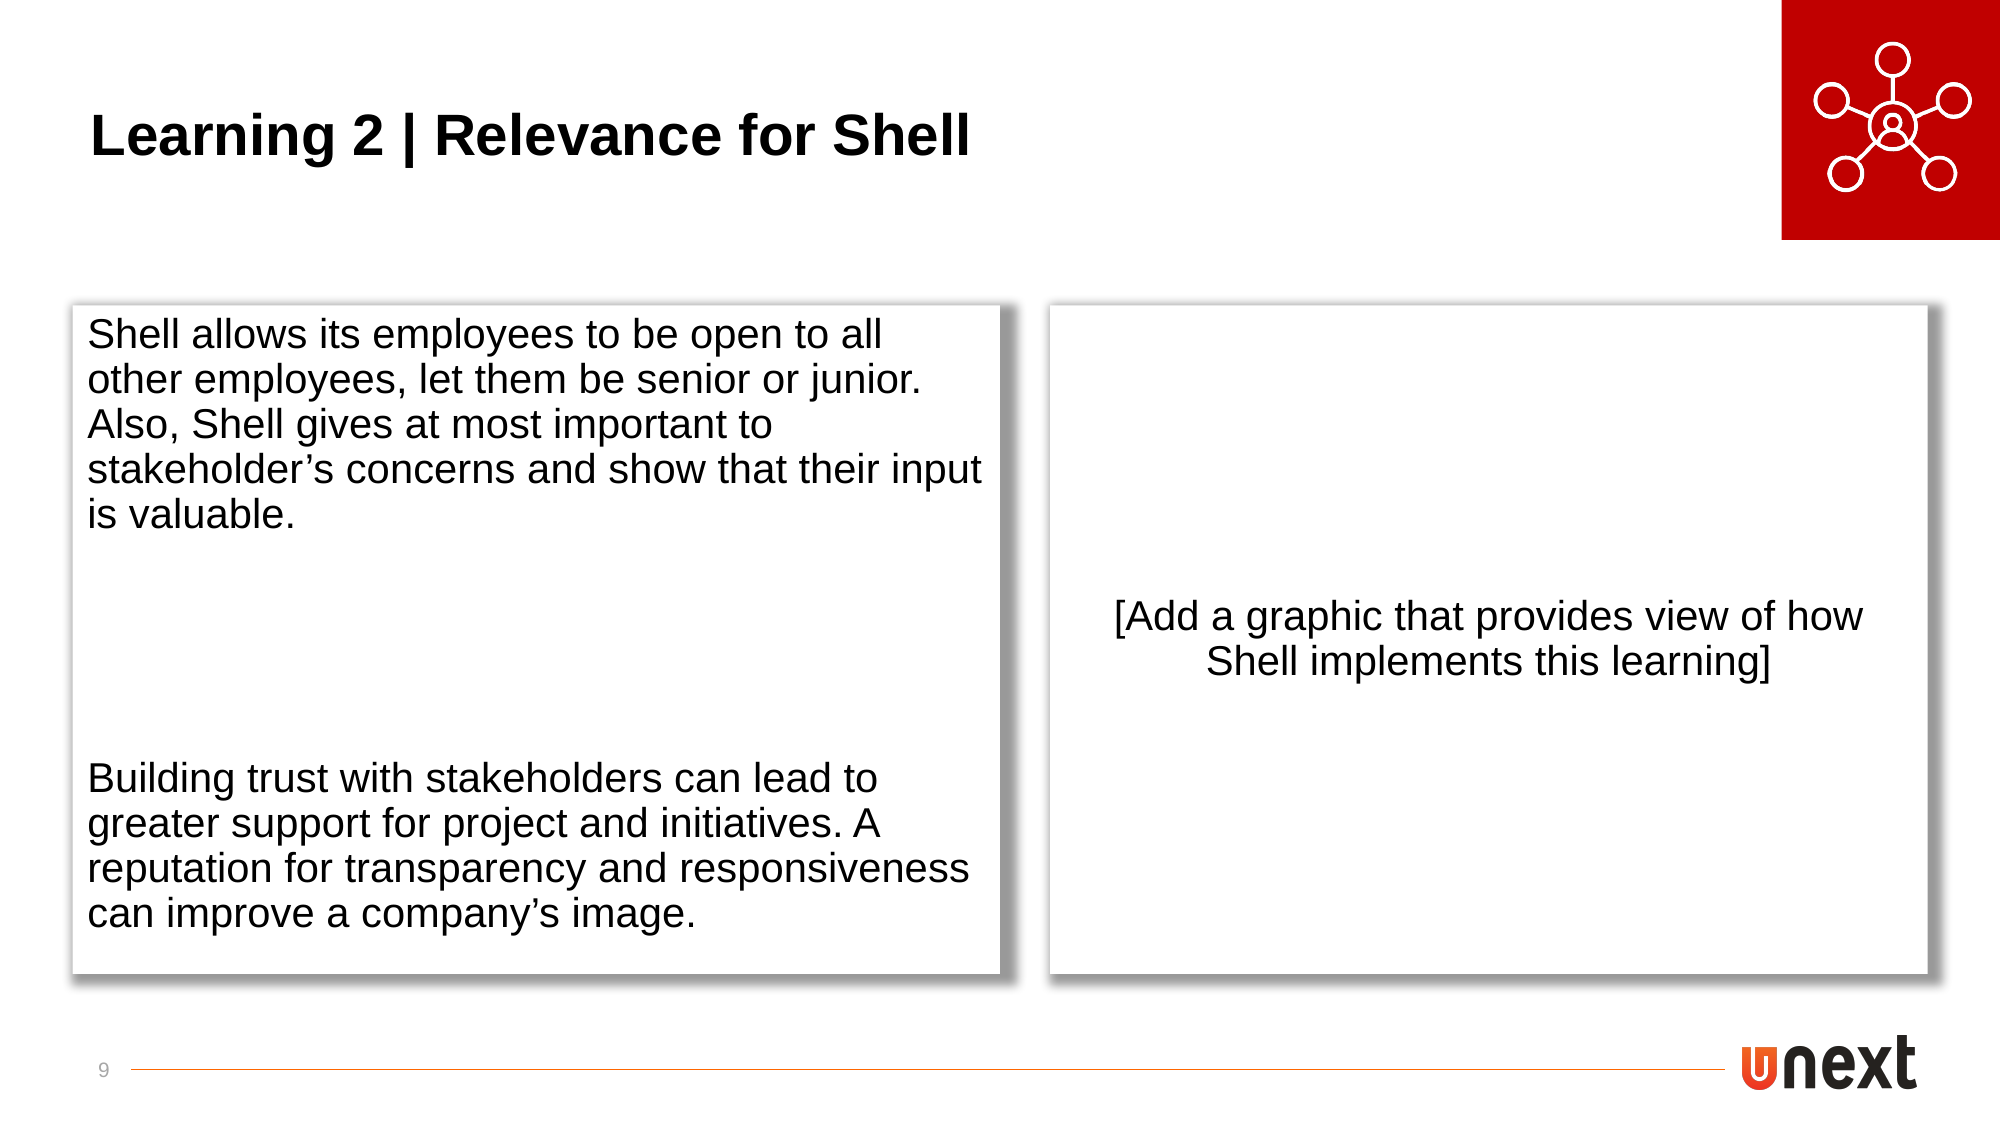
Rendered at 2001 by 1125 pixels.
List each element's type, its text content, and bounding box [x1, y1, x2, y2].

slide_number 9 [48, 1047, 110, 1091]
text_box [1781, 0, 2000, 241]
text_box Shell allows its employees to be open to all other employees, let them be senior or junior. Also, Shell gives at most important to stakeholder’s concerns and show that their input is valuable. Building trust with stakeholders can lead to greater support for project and initiatives. A reputation for transparency and responsiveness can improve a company’s image. [72, 305, 1000, 974]
picture [1742, 1035, 1917, 1090]
text_box [Add a graphic that provides view of how Shell implements this learning] [1050, 305, 1928, 974]
title Learning 2 | Relevance for Shell [76, 78, 1795, 196]
picture [1795, 19, 1990, 214]
